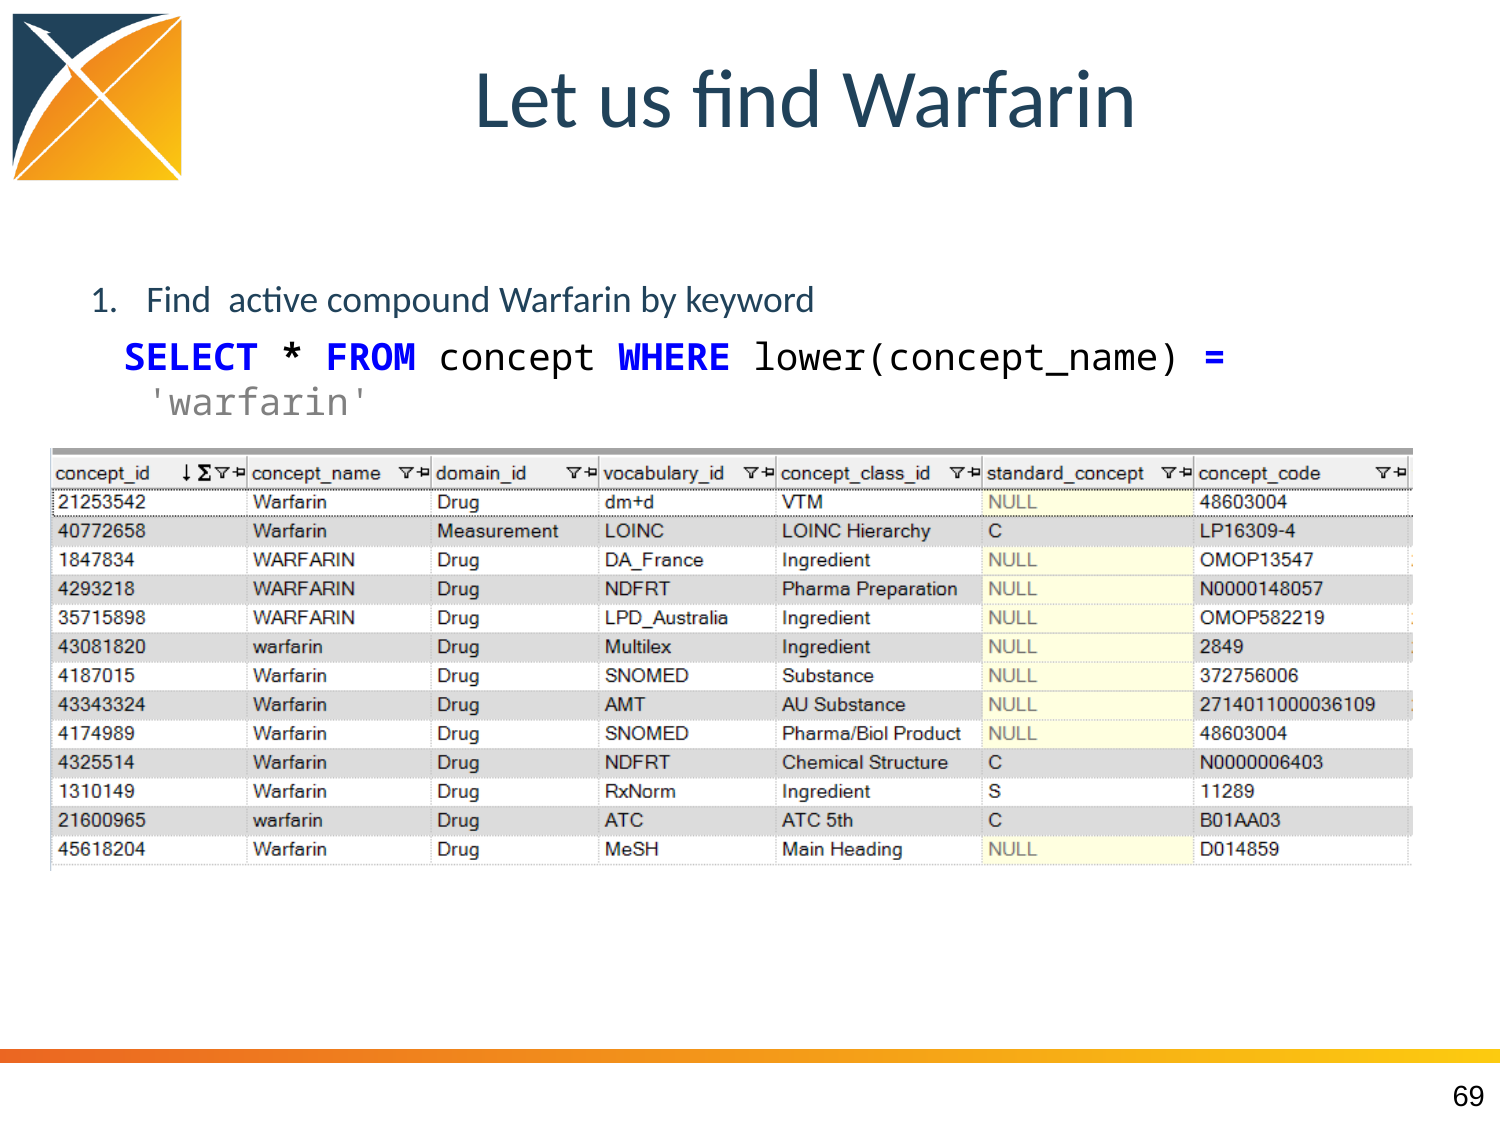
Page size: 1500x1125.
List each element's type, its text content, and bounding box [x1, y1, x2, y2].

title Let us find Warfarin [187, 24, 1425, 163]
list Find active compound Warfarin by keyword SELECT * FROM concept WHERE lower(concept_name) = 'warfarin' [75, 259, 1425, 775]
picture [49, 448, 1413, 871]
slide_number 69 [1149, 1065, 1500, 1125]
picture [0, 0, 206, 200]
